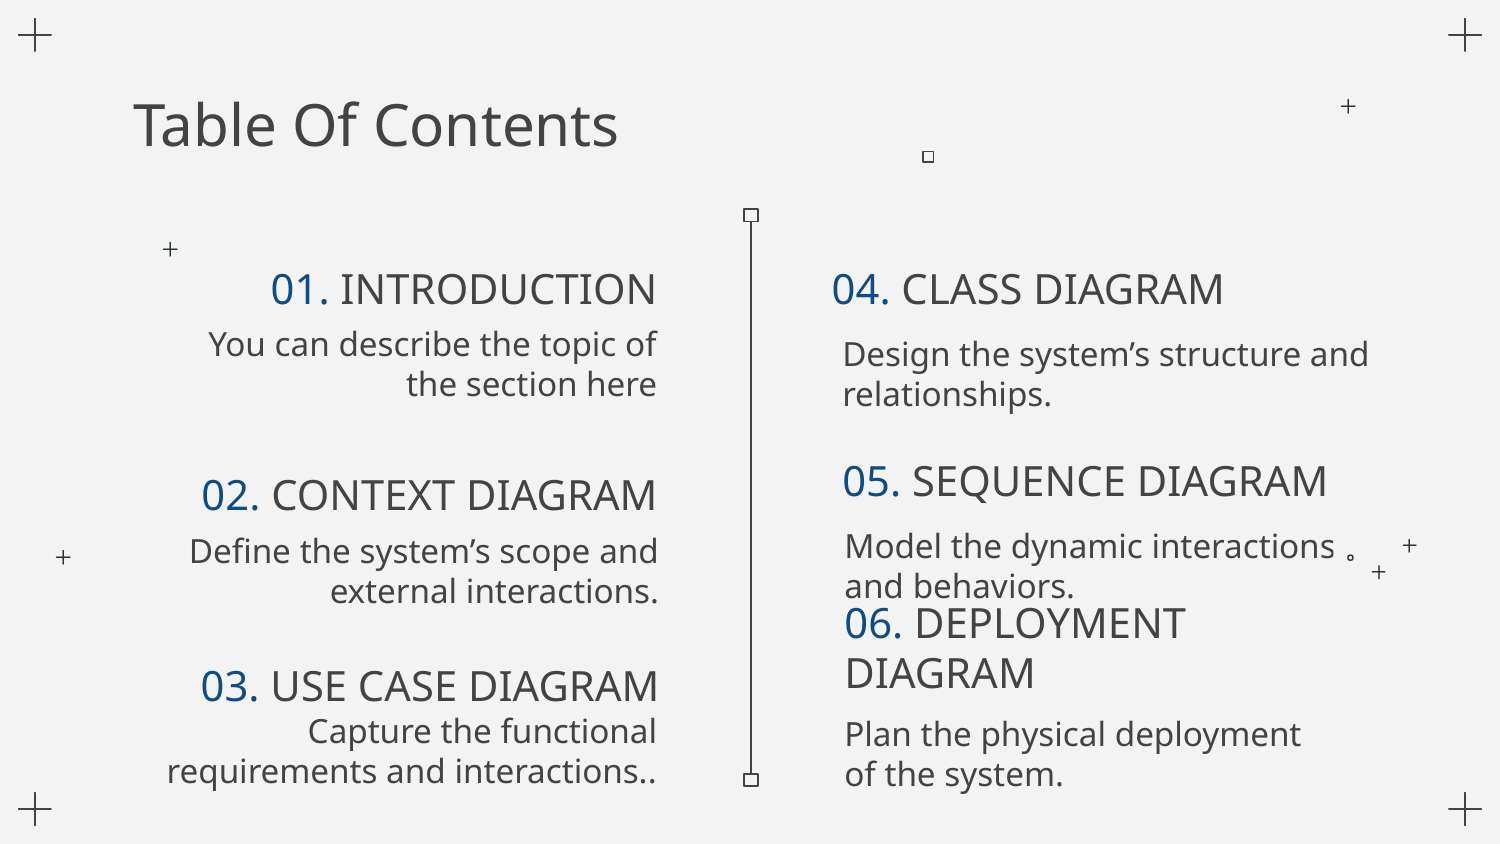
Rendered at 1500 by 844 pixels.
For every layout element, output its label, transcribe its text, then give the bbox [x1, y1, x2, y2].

picture [149, 221, 192, 287]
title 01. INTRODUCTION [138, 268, 673, 308]
text_box [743, 209, 759, 222]
title 03. USE CASE DIAGRAM [141, 665, 675, 725]
text_box [743, 773, 759, 787]
subtitle Model the dynamic interactions and behaviors. [829, 510, 1382, 604]
subtitle Design the system’s structure and relationships. [827, 318, 1428, 413]
title 04. CLASS DIAGRAM [816, 268, 1351, 328]
text_box Table Of Contents [118, 72, 1382, 167]
picture [42, 529, 85, 595]
subtitle Plan the physical deployment of the system. [829, 697, 1351, 792]
subtitle Capture the functional requirements and interactions.. [133, 695, 673, 790]
title 02. CONTEXT DIAGRAM [139, 459, 673, 515]
picture [1333, 520, 1428, 605]
title 06. DEPLOYMENT DIAGRAM [829, 652, 1363, 712]
subtitle Define the system’s scope and external interactions. [91, 515, 675, 610]
picture [1327, 78, 1370, 144]
title 05. SEQUENCE DIAGRAM [827, 445, 1361, 520]
subtitle You can describe the topic of the section here [138, 308, 673, 403]
